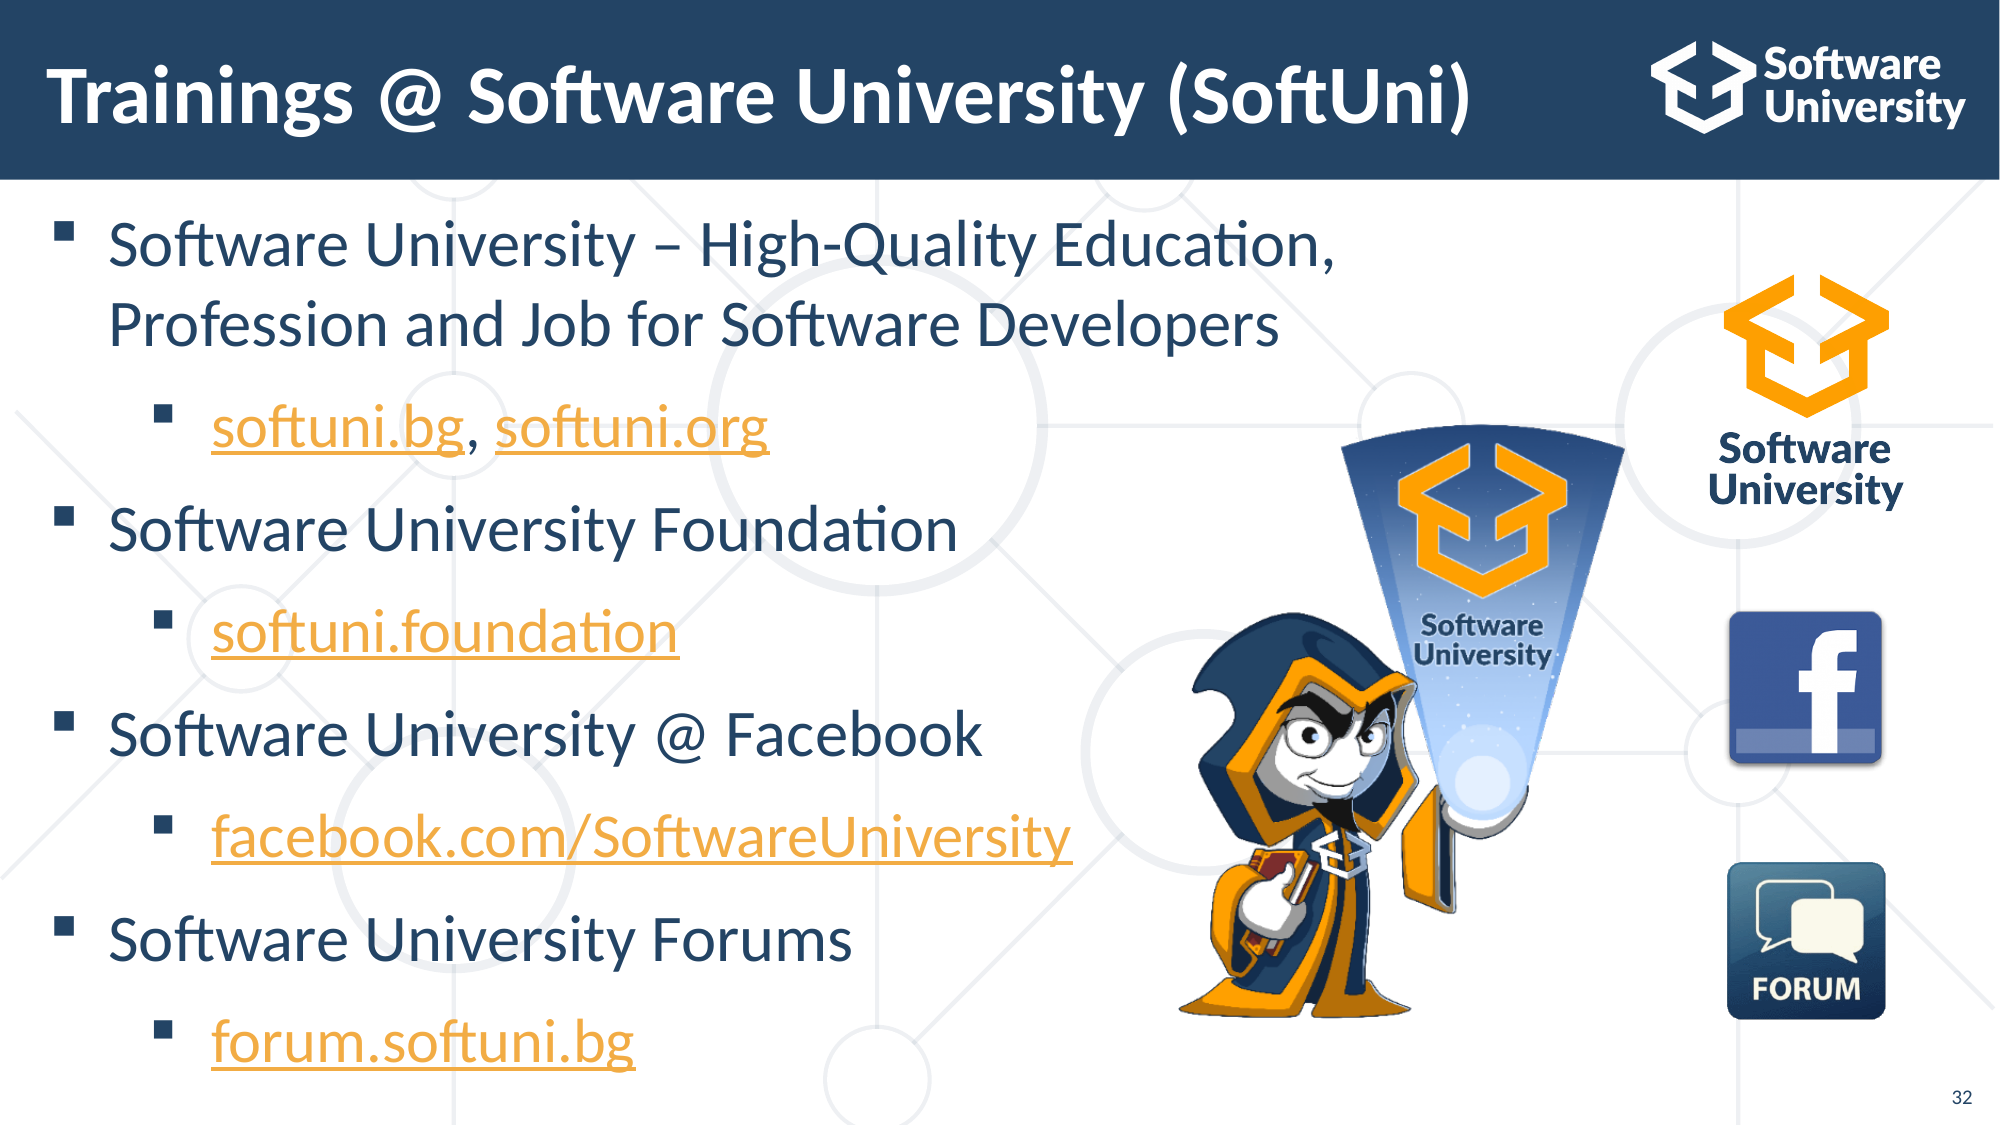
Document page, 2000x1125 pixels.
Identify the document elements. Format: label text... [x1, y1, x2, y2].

picture [1458, 423, 1627, 1020]
picture [1707, 274, 1904, 517]
picture [1726, 861, 1886, 1020]
slide_number 32 [1927, 1067, 1988, 1117]
picture [1651, 41, 1966, 134]
list Software University – High-Quality Education, Profession and Job for Software Developers softuni.bg, softuni.org Software University Foundation softuni.foundation Software University @ Facebook facebook.com/SoftwareUniversity Software University Forums forum.softuni.bg [31, 193, 1458, 1094]
title Trainings @ Software University (SoftUni) [28, 17, 1626, 163]
picture [1723, 605, 1888, 773]
